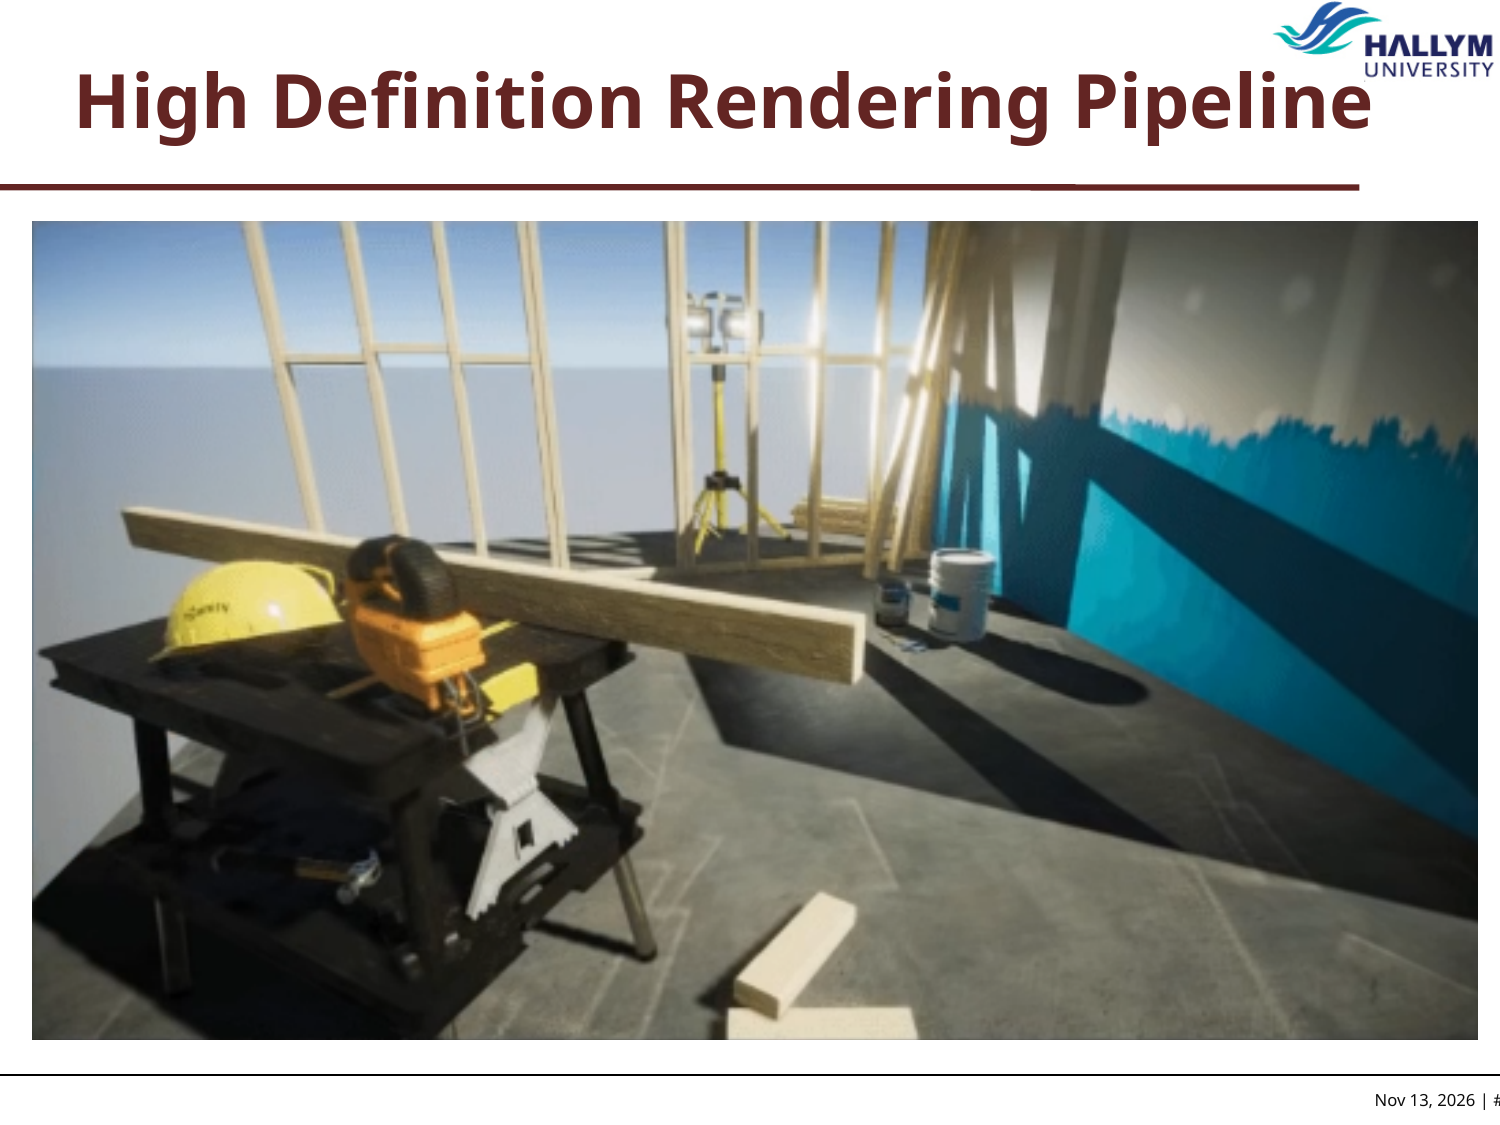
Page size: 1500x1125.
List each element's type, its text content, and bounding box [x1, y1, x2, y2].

picture [1269, 0, 1500, 82]
picture [31, 220, 1479, 1040]
picture [1472, 469, 1479, 491]
title High Definition Rendering Pipeline [44, 33, 1395, 164]
